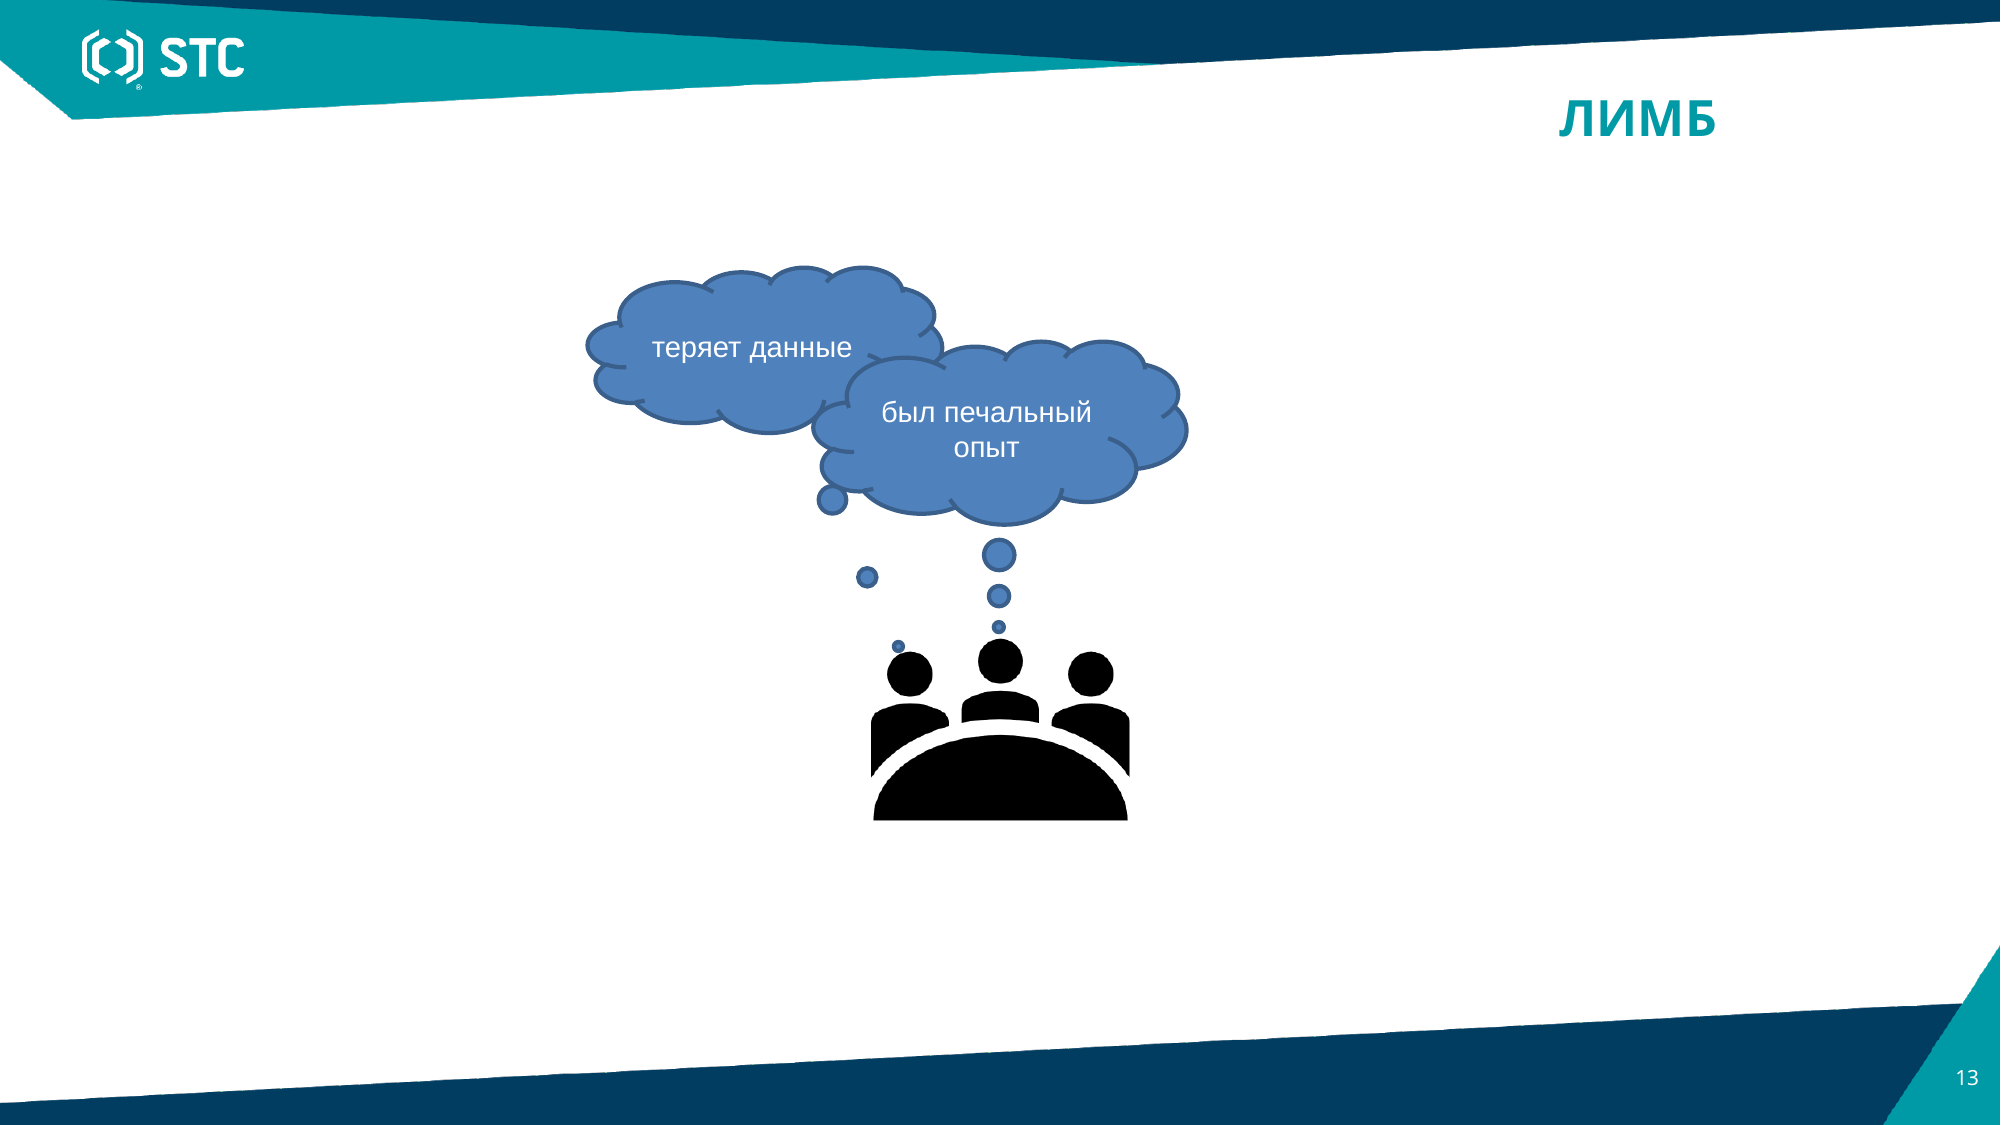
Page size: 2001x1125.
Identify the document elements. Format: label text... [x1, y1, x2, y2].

text_box ЛИМБ [1448, 78, 1733, 161]
text_box был печальный опыт [811, 339, 1189, 527]
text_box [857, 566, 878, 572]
text_box был печальный опыт [981, 537, 1017, 572]
text_box теряет данные [585, 265, 945, 436]
text_box теряет данные [816, 484, 849, 516]
picture [0, 0, 2000, 1125]
